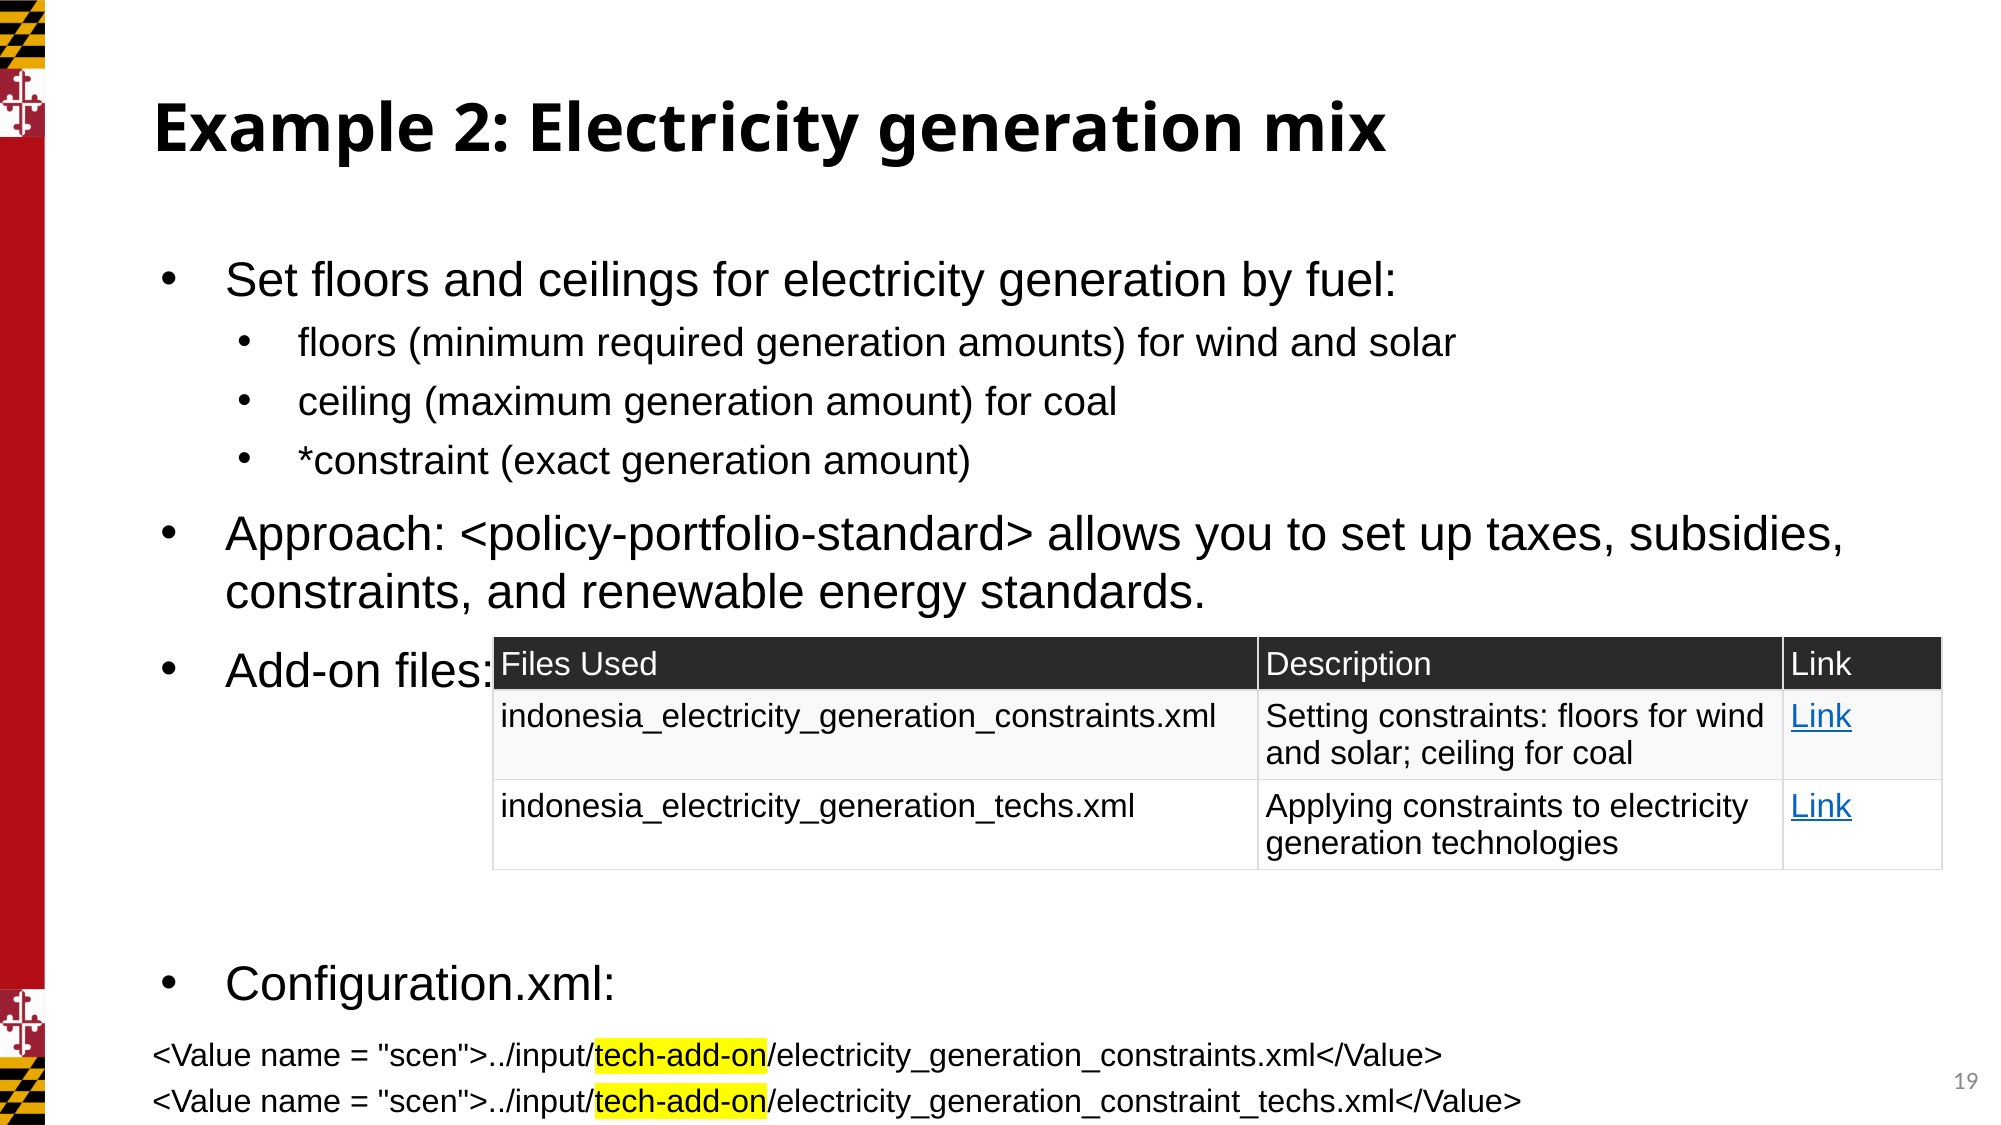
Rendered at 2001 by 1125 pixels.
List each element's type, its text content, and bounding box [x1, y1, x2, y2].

table_cell Setting constraints: floors for wind and solar; ceiling for coal [1259, 691, 1782, 779]
table_cell indonesia_electricity_generation_techs.xml [494, 780, 1257, 869]
table_cell Link [1784, 780, 1941, 869]
list Set floors and ceilings for electricity generation by fuel: floors (minimum required generation amounts) for wind and solar ceiling (maximum generation amount) for coal *constraint (exact generation amount) Approach: <policy-portfolio-standard> allows you to set up taxes, subsidies, constraints, and renewable energy standards. Add-on files: Configuration.xml: <Value name = "scen">../input/tech-add-on/electricity_generation_constraints.xml</Value> <Value name = "scen">../input/tech-add-on/electricity_generation_constraint_techs.xml</Value> [137, 240, 1925, 1125]
title Example 2: Electricity generation mix [137, 42, 1925, 207]
table_header Description [1259, 637, 1782, 689]
picture [0, 1, 45, 137]
table_cell Link [1784, 691, 1941, 779]
table_cell indonesia_electricity_generation_constraints.xml [494, 691, 1257, 779]
table_header Files Used [494, 637, 1257, 689]
picture [0, 990, 45, 1125]
table_header Link [1784, 637, 1941, 689]
table_cell Applying constraints to electricity generation technologies [1259, 780, 1782, 869]
